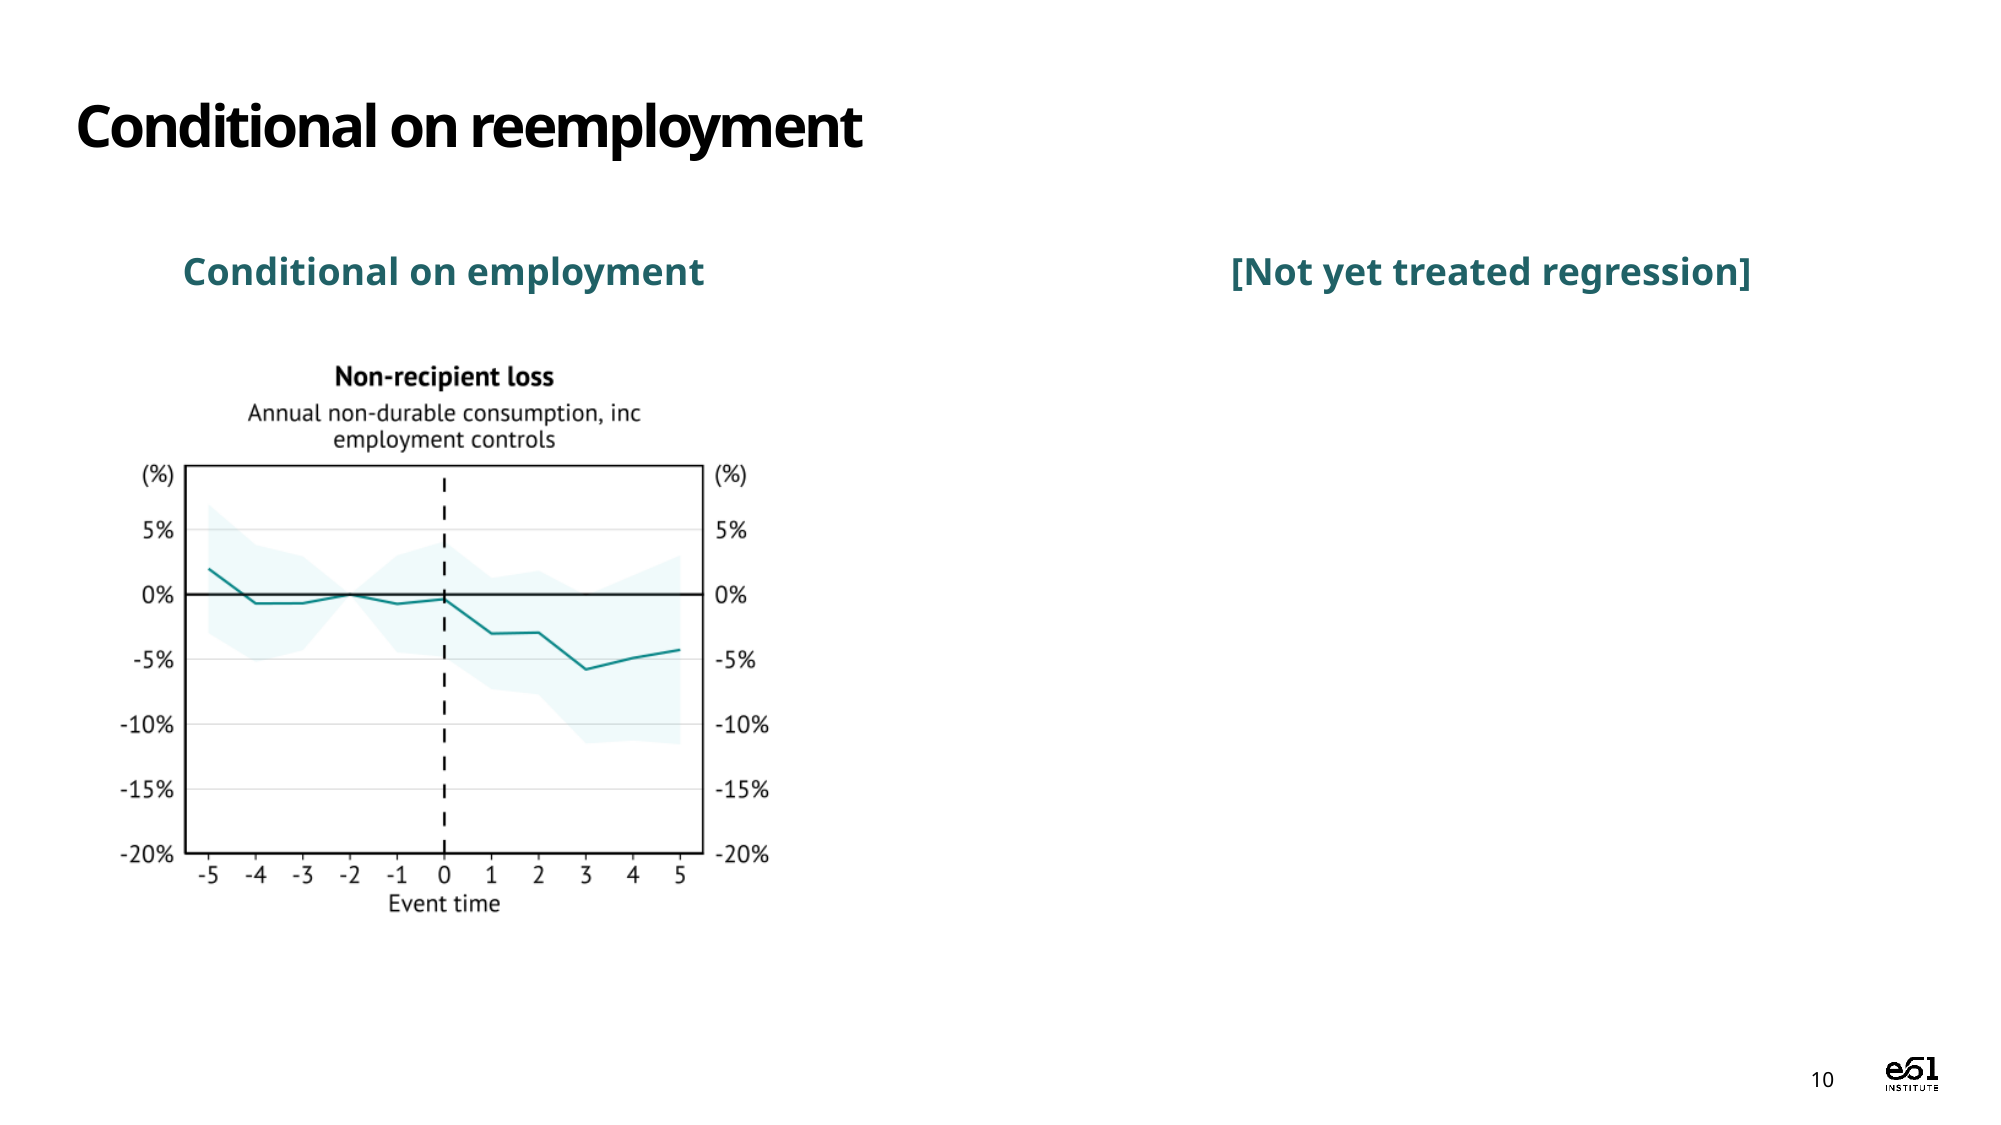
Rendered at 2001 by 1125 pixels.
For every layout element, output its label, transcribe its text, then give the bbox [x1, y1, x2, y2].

title Conditional on reemployment [60, 95, 1941, 211]
picture [1883, 1048, 1941, 1096]
picture [83, 361, 805, 921]
text_box Conditional on employment [168, 240, 721, 300]
slide_number 10 [1795, 1050, 1888, 1095]
text_box [Not yet treated regression] [1216, 240, 1768, 300]
